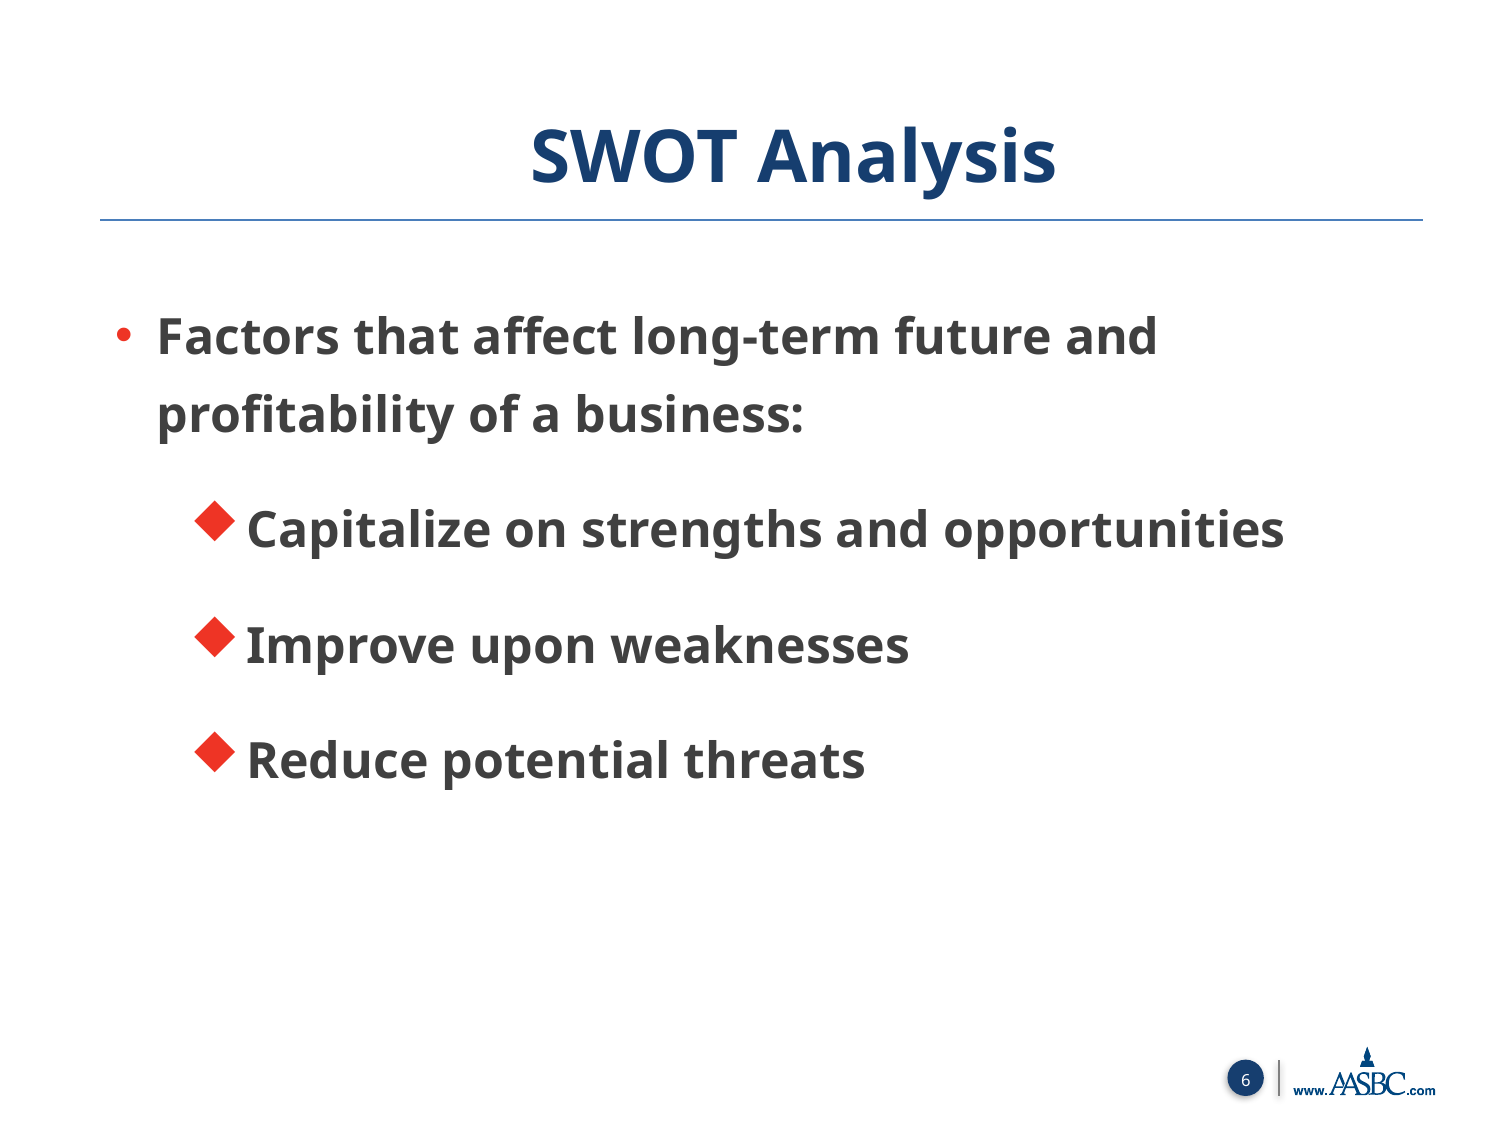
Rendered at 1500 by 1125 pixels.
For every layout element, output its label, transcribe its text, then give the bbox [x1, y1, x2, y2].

text_box Factors that affect long-term future and profitability of a business: Capitalize on strengths and opportunities Improve upon weaknesses Reduce potential threats [100, 278, 1353, 965]
text_box SWOT Analysis [88, 101, 1500, 256]
